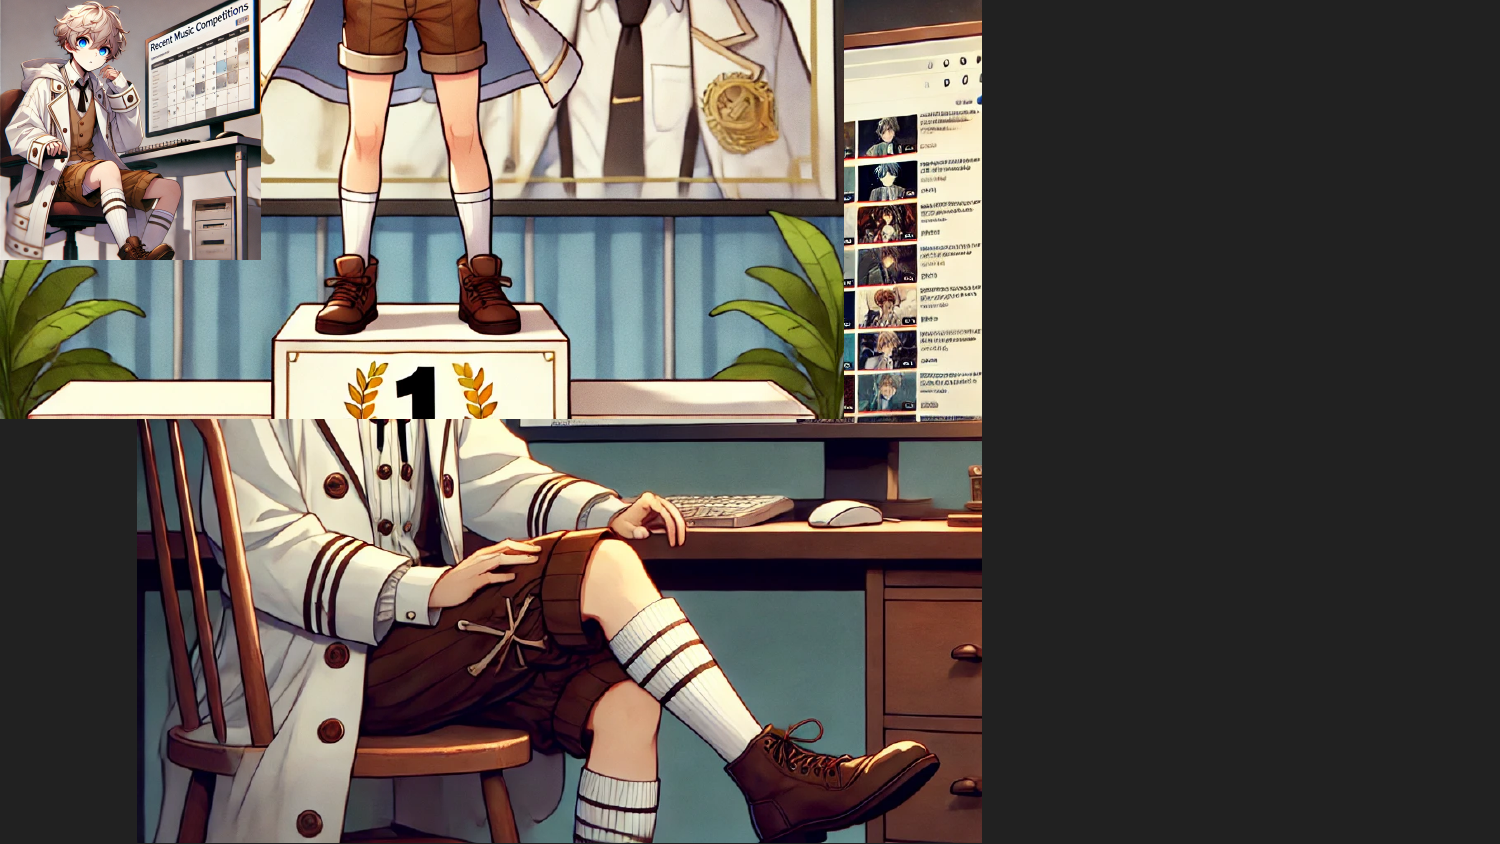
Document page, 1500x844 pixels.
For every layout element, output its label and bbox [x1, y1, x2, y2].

picture [0, 0, 982, 843]
